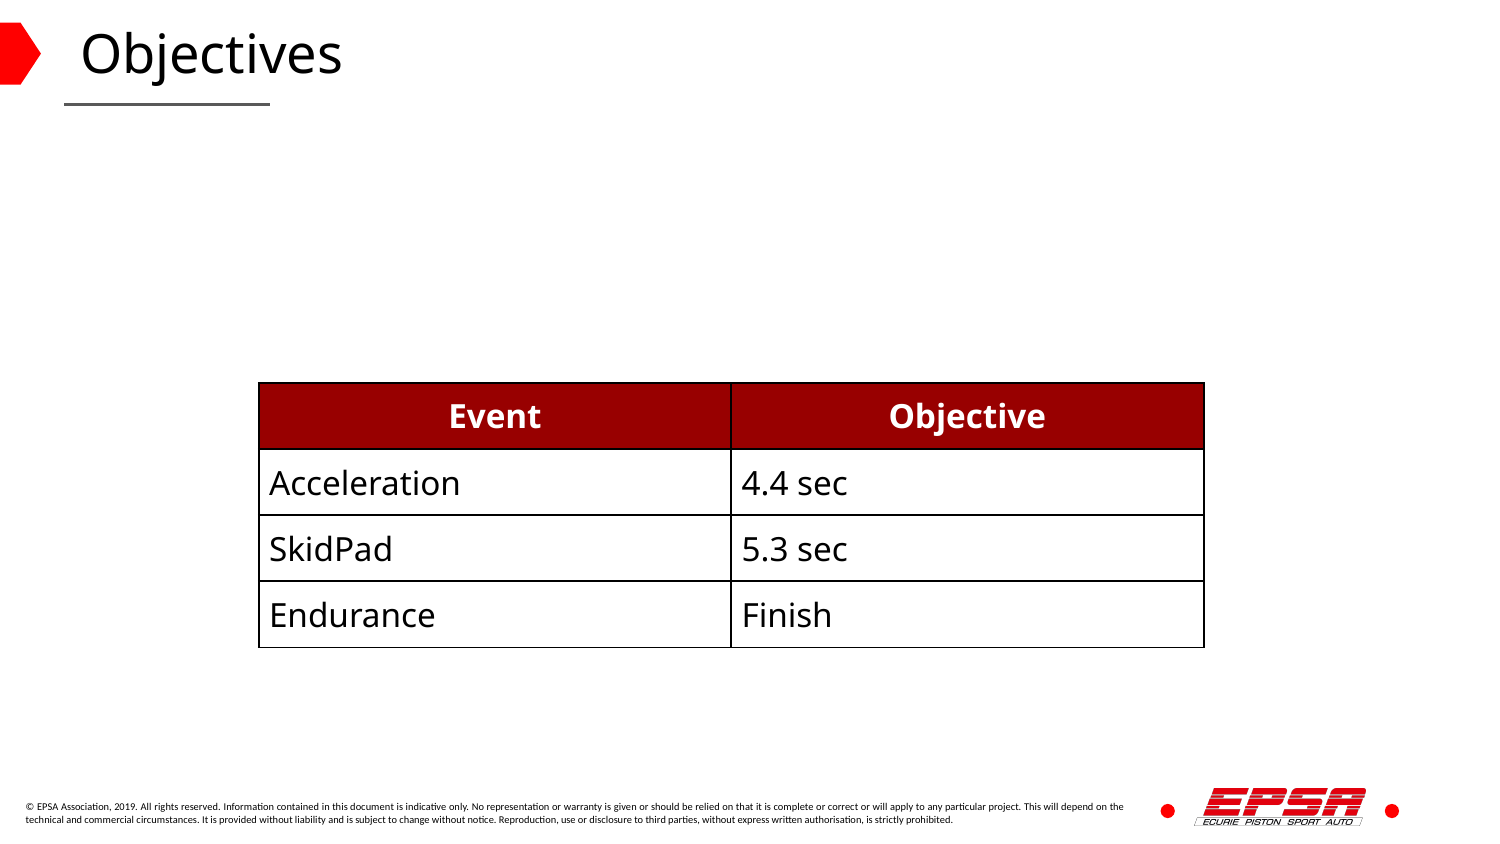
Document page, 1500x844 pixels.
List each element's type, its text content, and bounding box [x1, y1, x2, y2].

table_cell SkidPad [260, 516, 730, 580]
table_cell 5.3 sec [732, 516, 1203, 580]
table_cell Acceleration [260, 450, 730, 514]
picture [1194, 788, 1366, 826]
table_cell Finish [732, 582, 1203, 647]
title Objectives [72, 21, 1442, 90]
table_cell Endurance [260, 582, 730, 647]
table_header Objective [732, 384, 1203, 448]
table_cell 4.4 sec [732, 450, 1203, 514]
table_header Event [260, 384, 730, 448]
